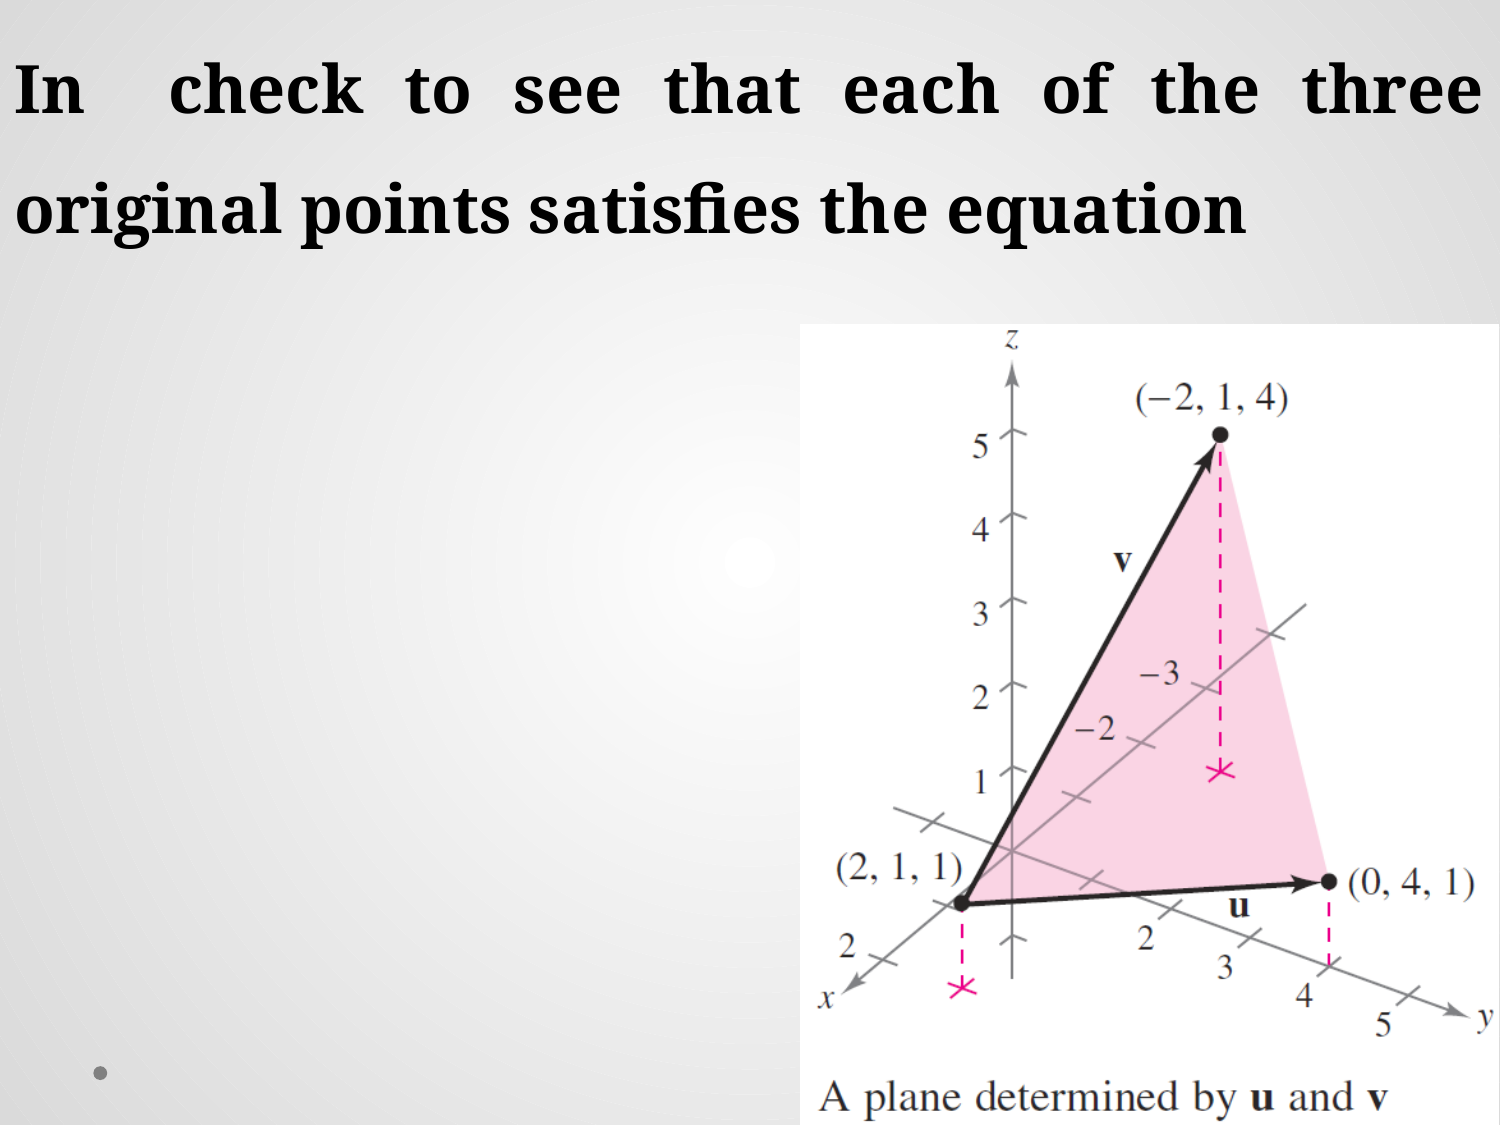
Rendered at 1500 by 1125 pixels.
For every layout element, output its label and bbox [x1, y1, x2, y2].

picture [799, 324, 1500, 1125]
